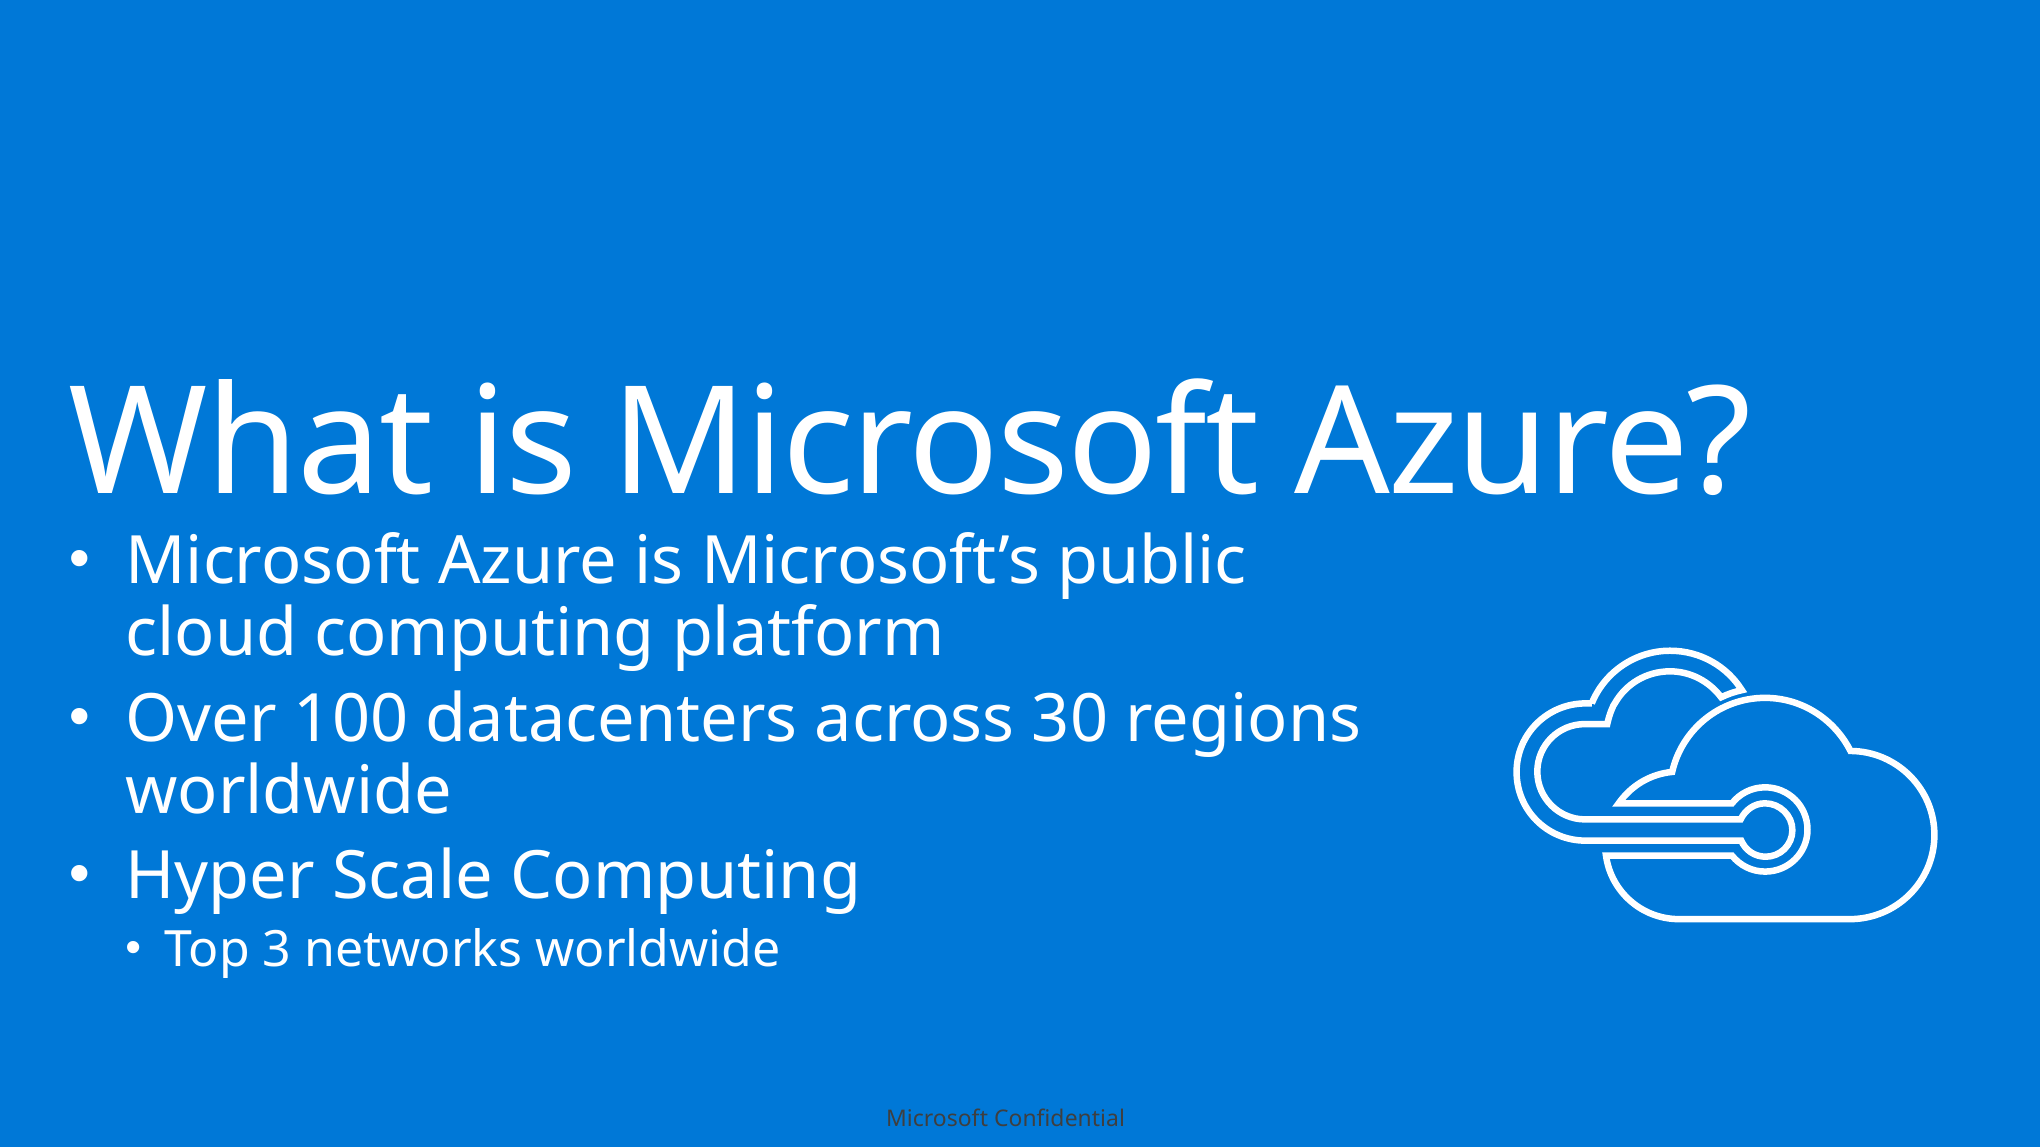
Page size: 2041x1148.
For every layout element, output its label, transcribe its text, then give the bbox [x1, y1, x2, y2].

title What is Microsoft Azure? [45, 348, 1996, 543]
list Microsoft Azure is Microsoft’s public cloud computing platform Over 100 datacenters across 30 regions worldwide Hyper Scale Computing Top 3 networks worldwide [45, 511, 1396, 1049]
text_box Microsoft Confidential [767, 1086, 1244, 1148]
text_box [1482, 635, 1969, 1148]
